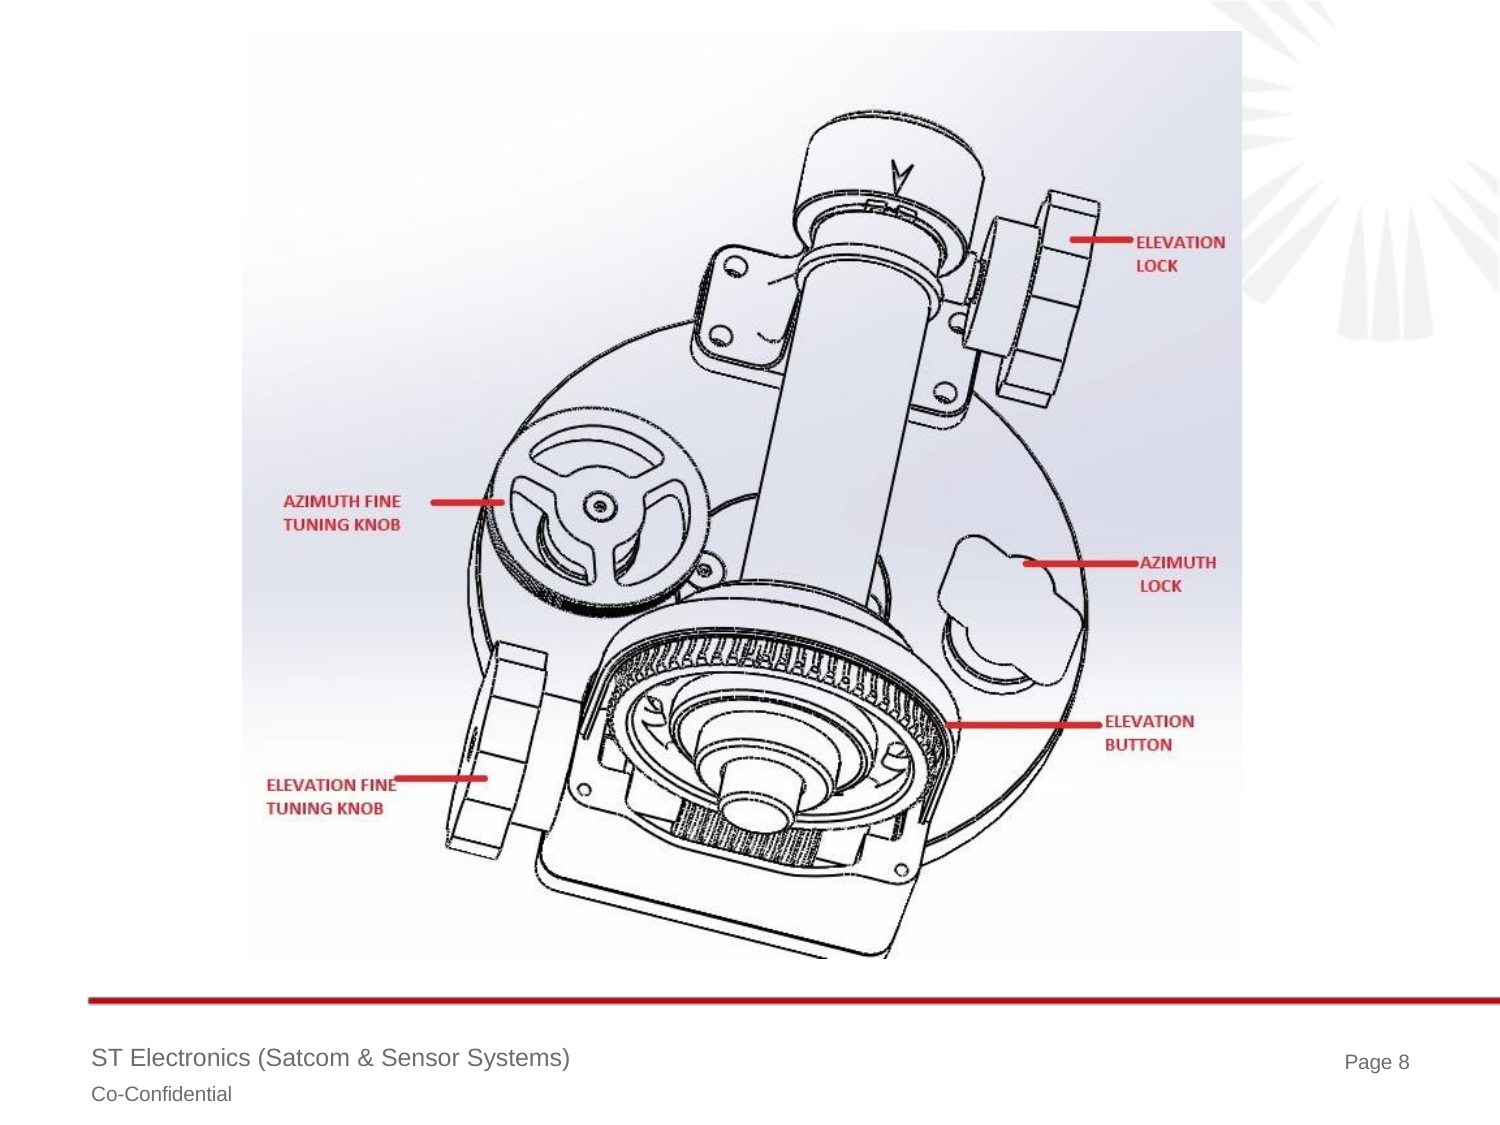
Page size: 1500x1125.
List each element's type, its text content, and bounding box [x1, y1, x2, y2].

text_box Page 8 [1342, 1033, 1415, 1099]
picture [0, 0, 1500, 1125]
text_box ST Electronics (Satcom & Sensor Systems) Co-Confidential [89, 1044, 574, 1106]
text_box [242, 31, 1243, 959]
